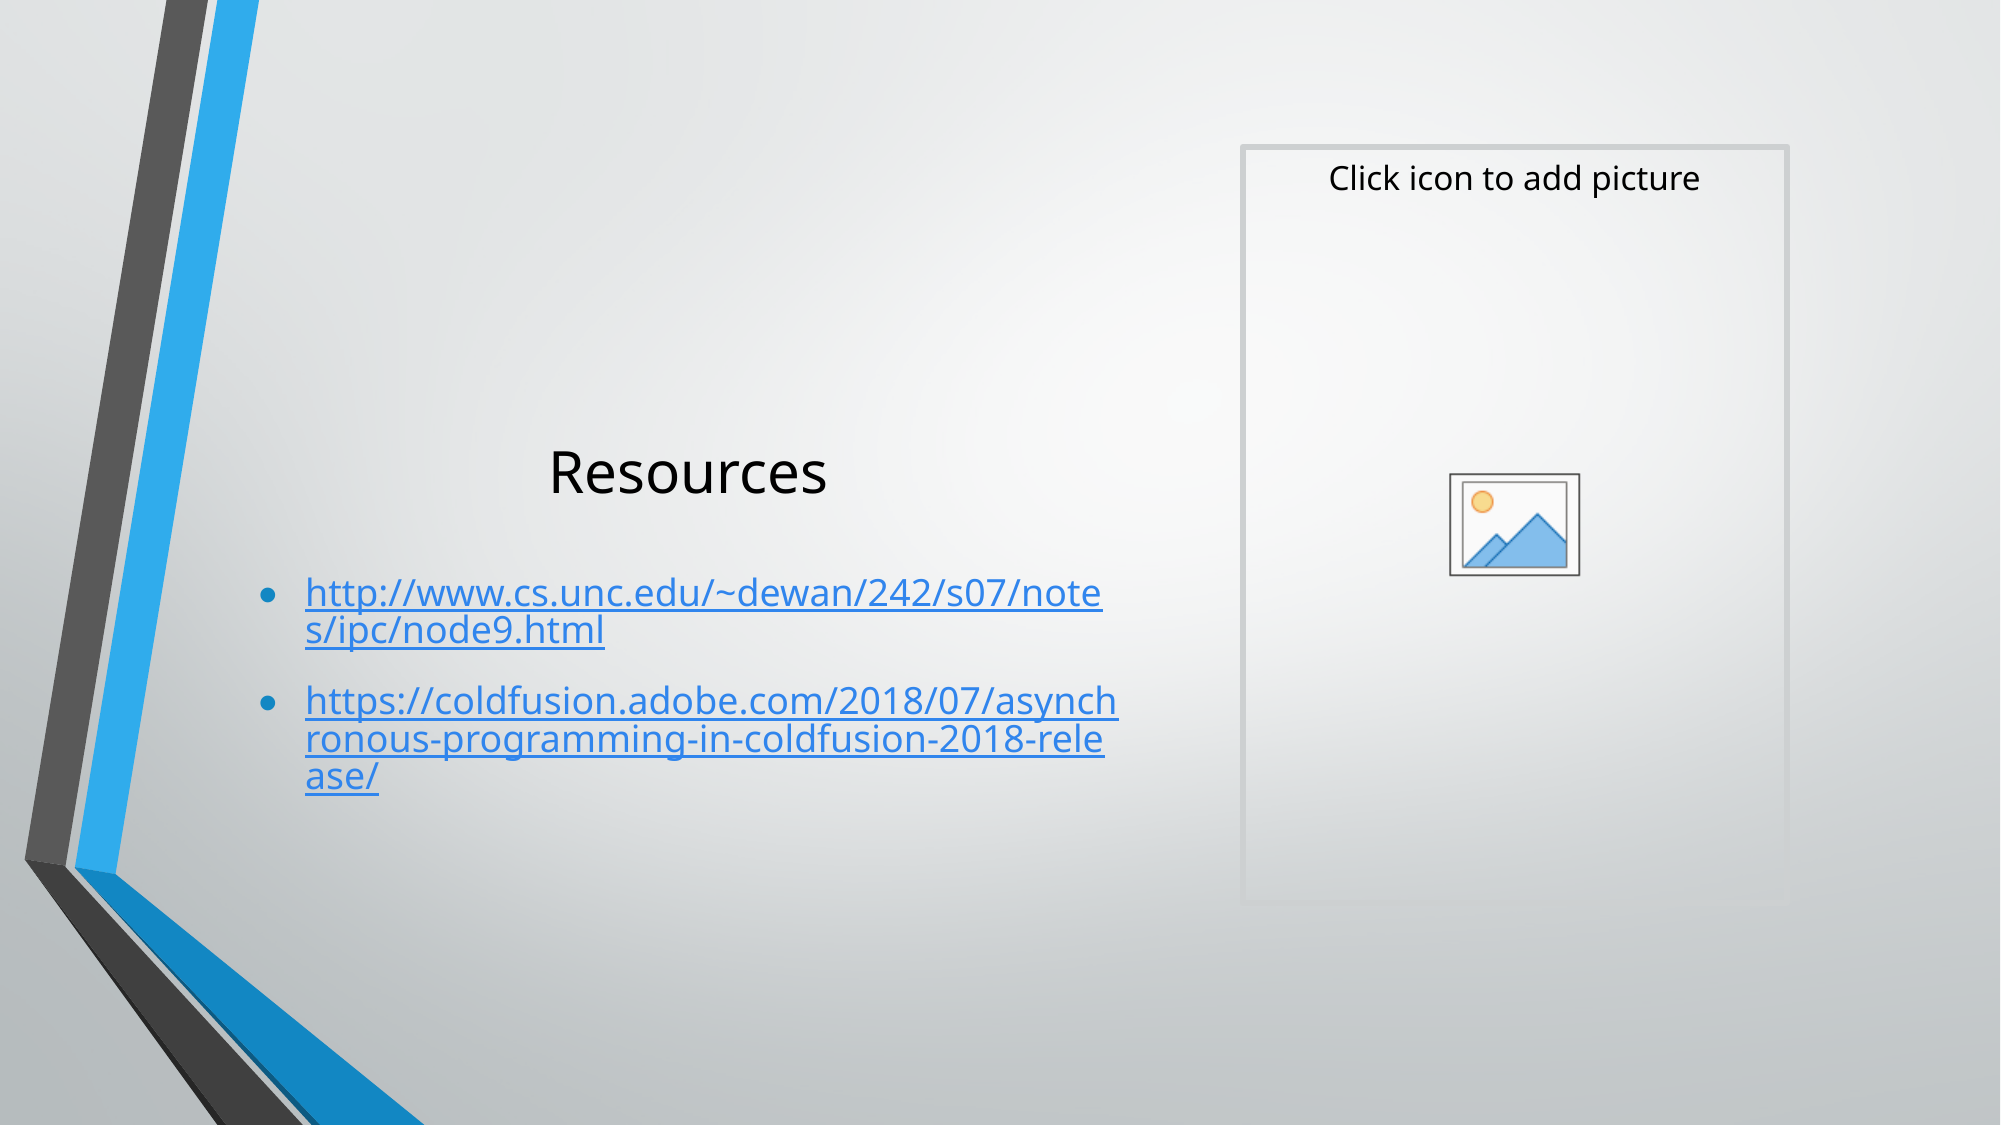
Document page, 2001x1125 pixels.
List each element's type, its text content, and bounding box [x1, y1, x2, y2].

title Resources [243, 287, 1134, 512]
list http://www.cs.unc.edu/~dewan/242/s07/notes/ipc/node9.html https://coldfusion.adobe.com/2018/07/asynchronous-programming-in-coldfusion-2018-release/ [243, 512, 1134, 813]
picture [1245, 149, 1785, 901]
